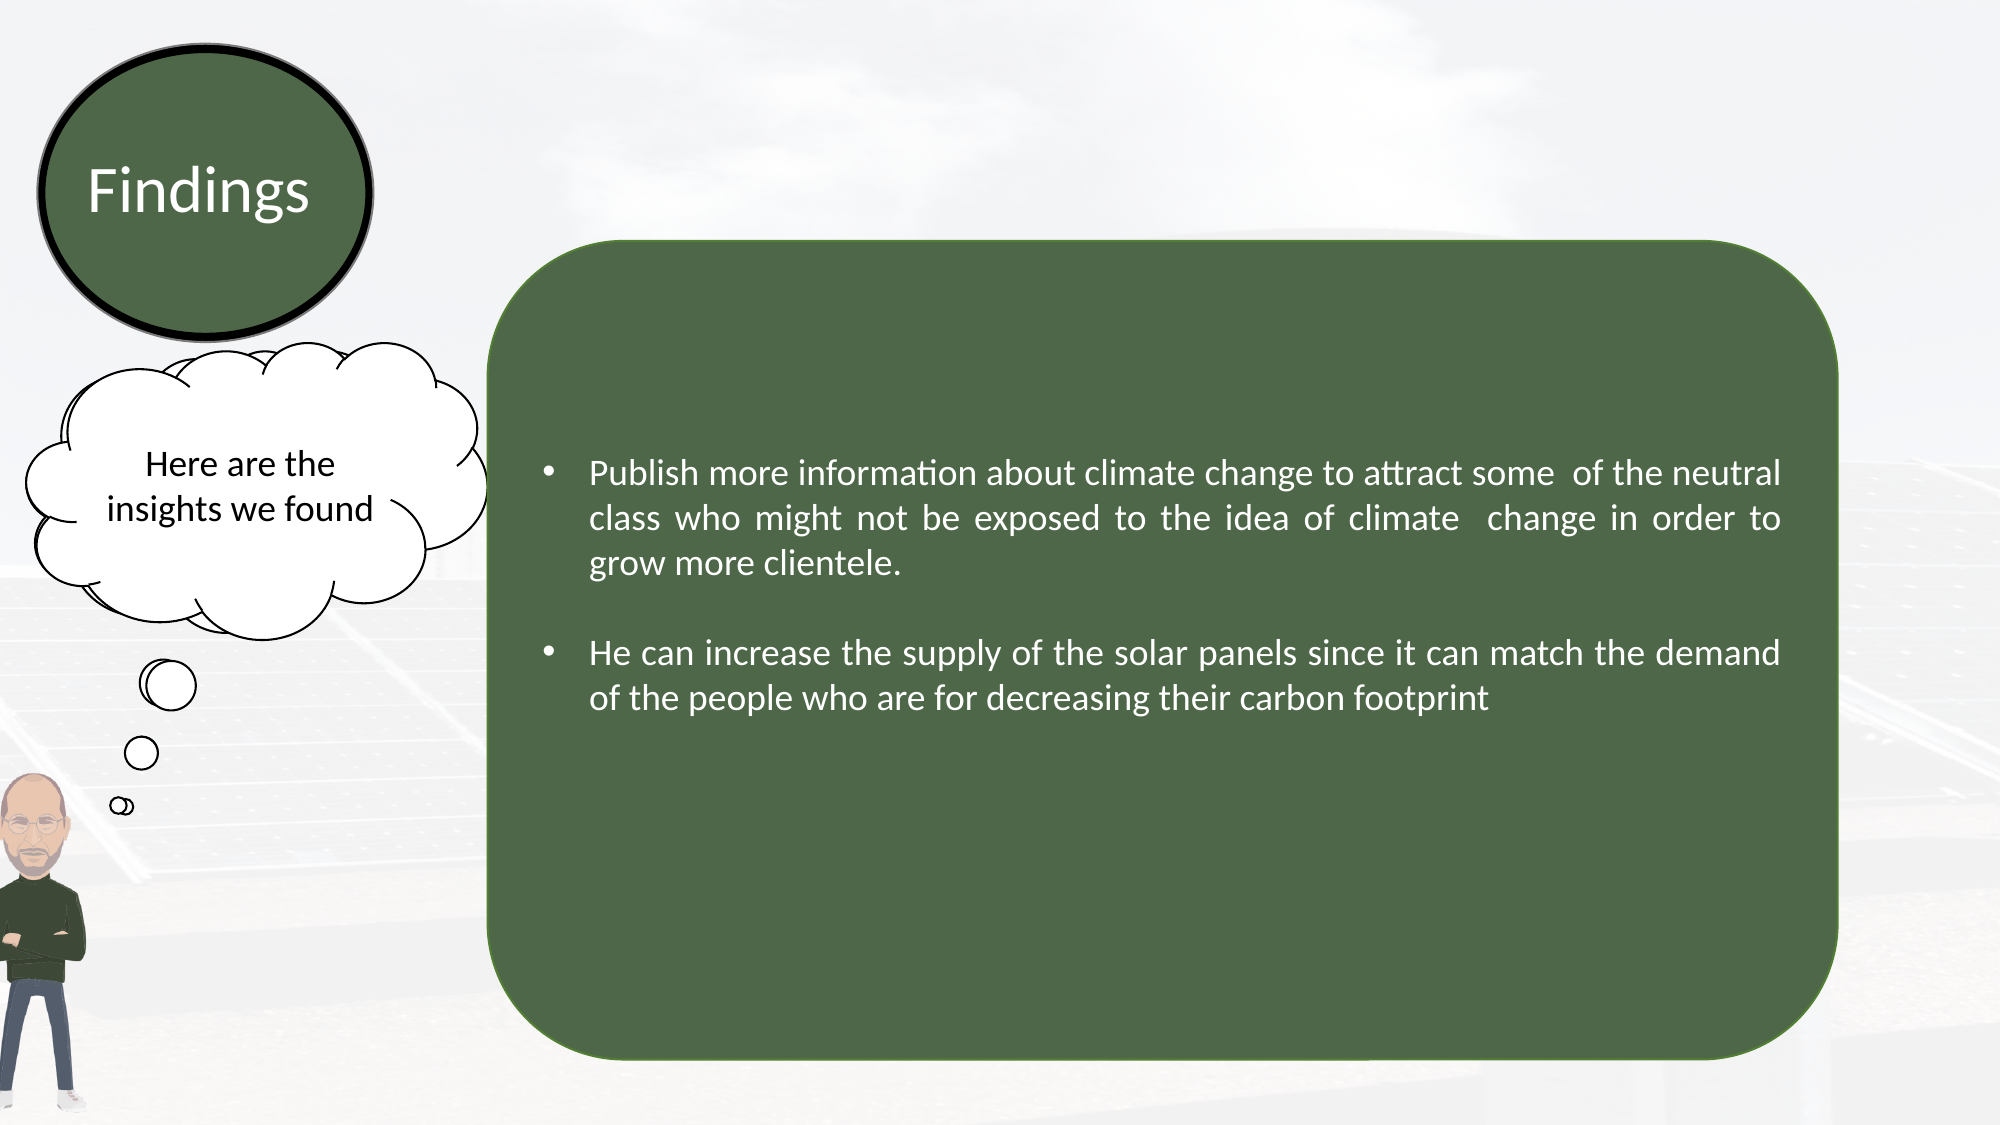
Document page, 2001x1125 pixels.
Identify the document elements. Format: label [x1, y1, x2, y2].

text_box [37, 43, 374, 343]
picture [0, 0, 2000, 1125]
